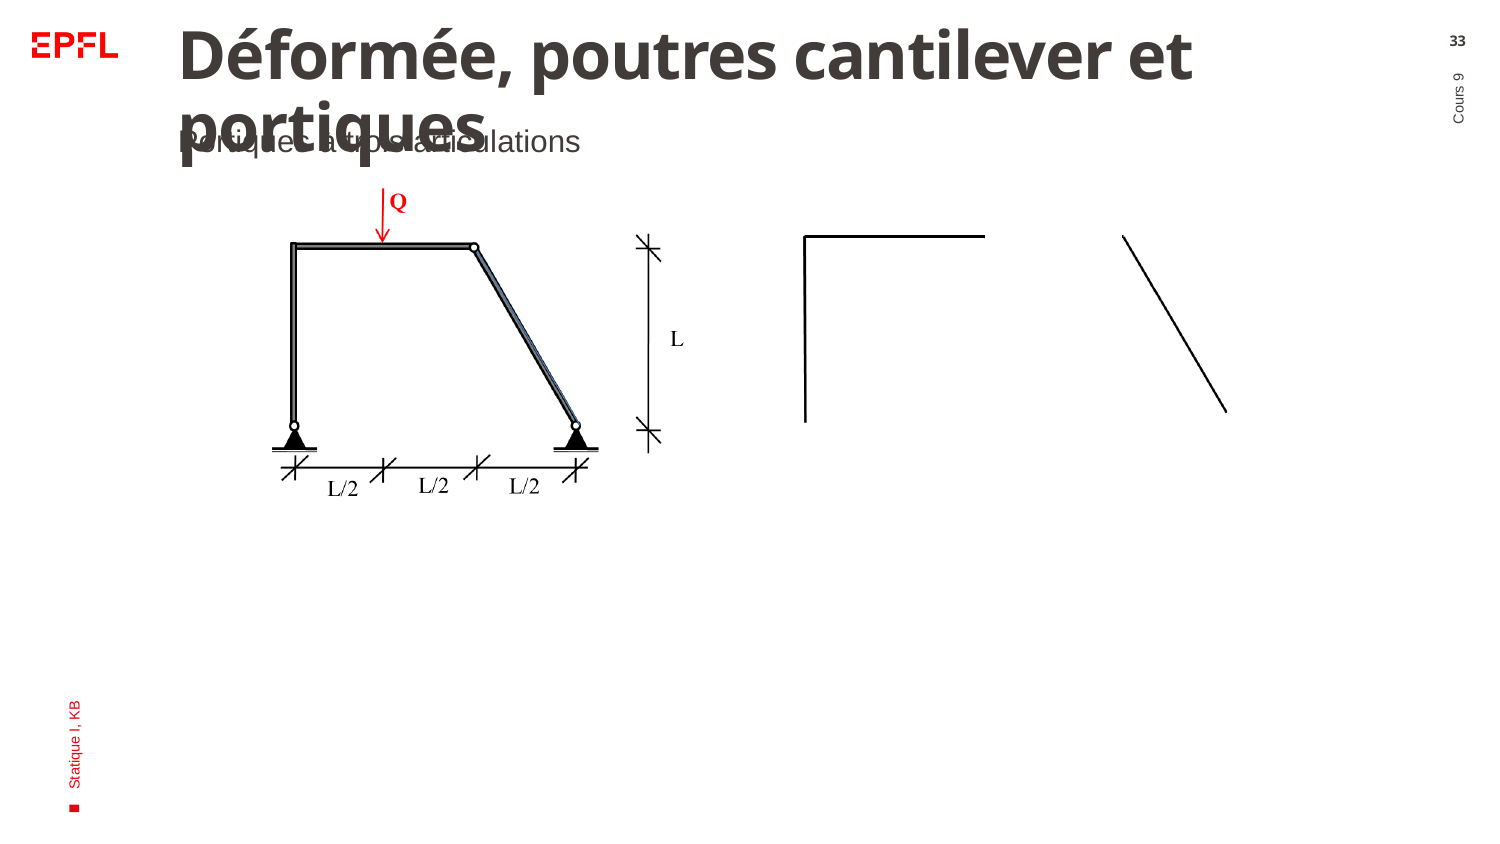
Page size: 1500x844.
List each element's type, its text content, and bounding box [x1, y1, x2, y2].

picture [21, 21, 129, 69]
picture [803, 235, 985, 423]
slide_number 33 [1415, 32, 1500, 58]
footer Cours 9 [1415, 58, 1500, 641]
picture [1122, 235, 1228, 423]
slide_number Statique I, KB [0, 256, 149, 805]
list Portiques à trois articulations [148, 117, 1416, 674]
picture [271, 179, 697, 515]
title Déformée, poutres cantilever et portiques [148, 21, 1300, 117]
